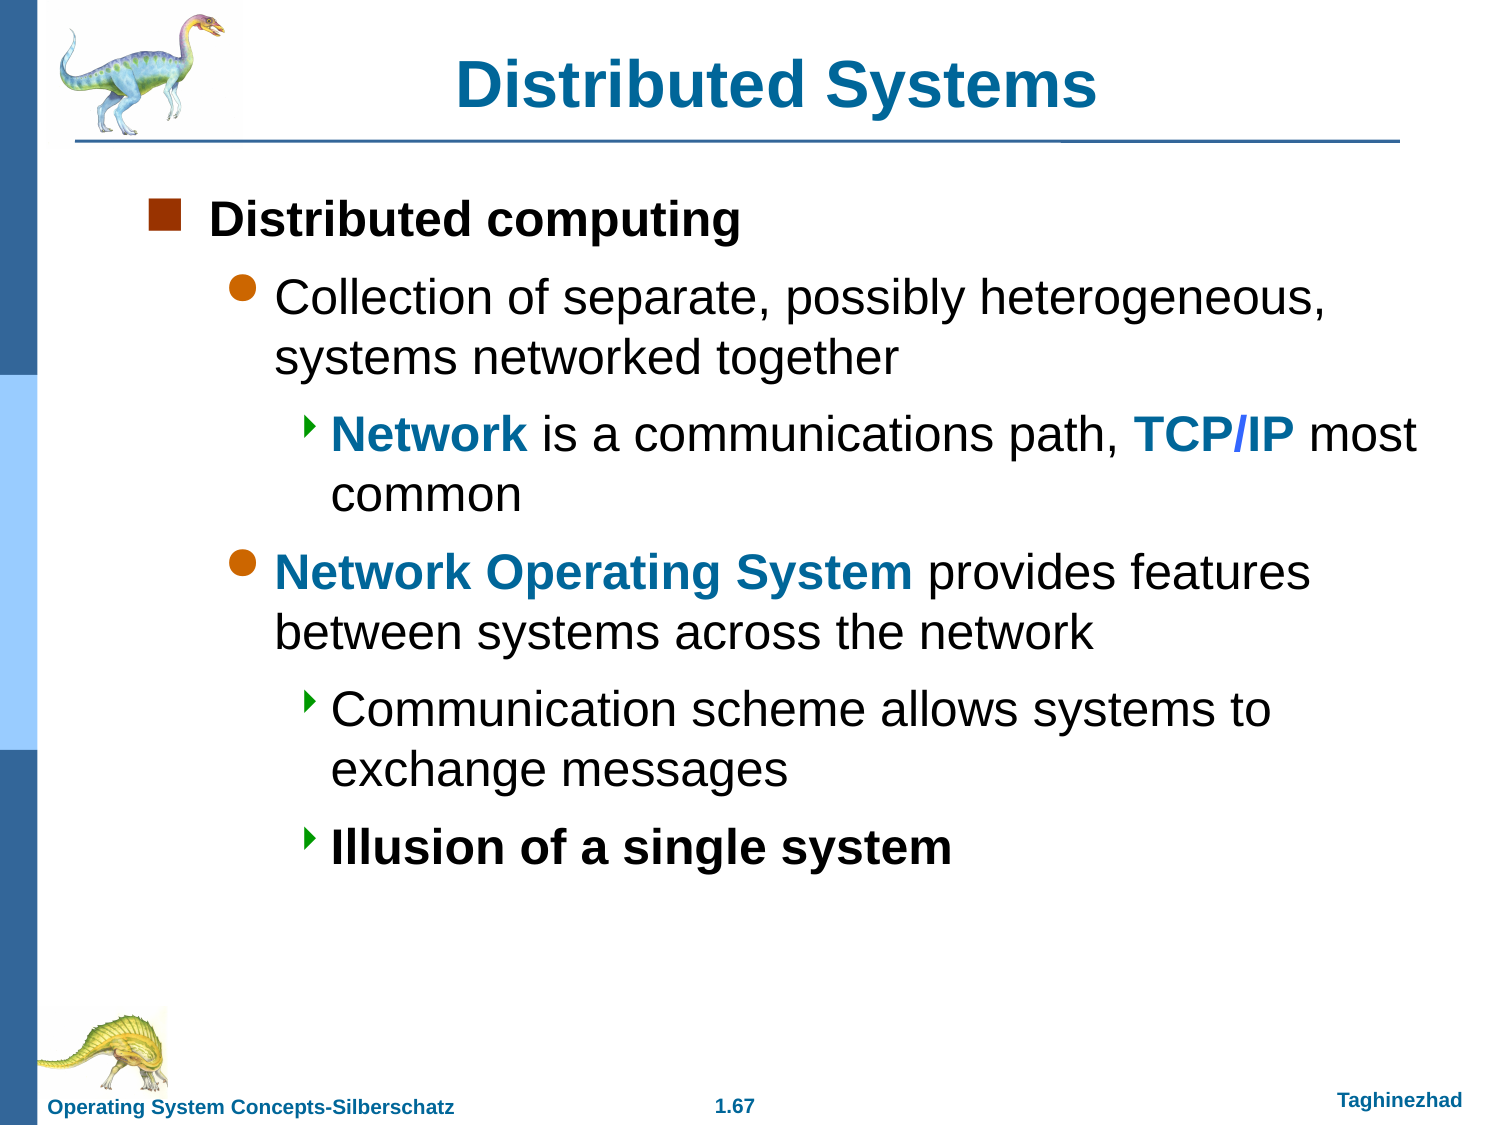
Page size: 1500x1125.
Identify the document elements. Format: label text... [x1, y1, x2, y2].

picture [38, 1006, 168, 1099]
title Distributed Systems [149, 34, 1406, 129]
picture [46, 0, 243, 149]
list Distributed computing Collection of separate, possibly heterogeneous, systems networked together Network is a communications path, TCP/IP most common Network Operating System provides features between systems across the network Communication scheme allows systems to exchange messages Illusion of a single system [137, 179, 1457, 1045]
